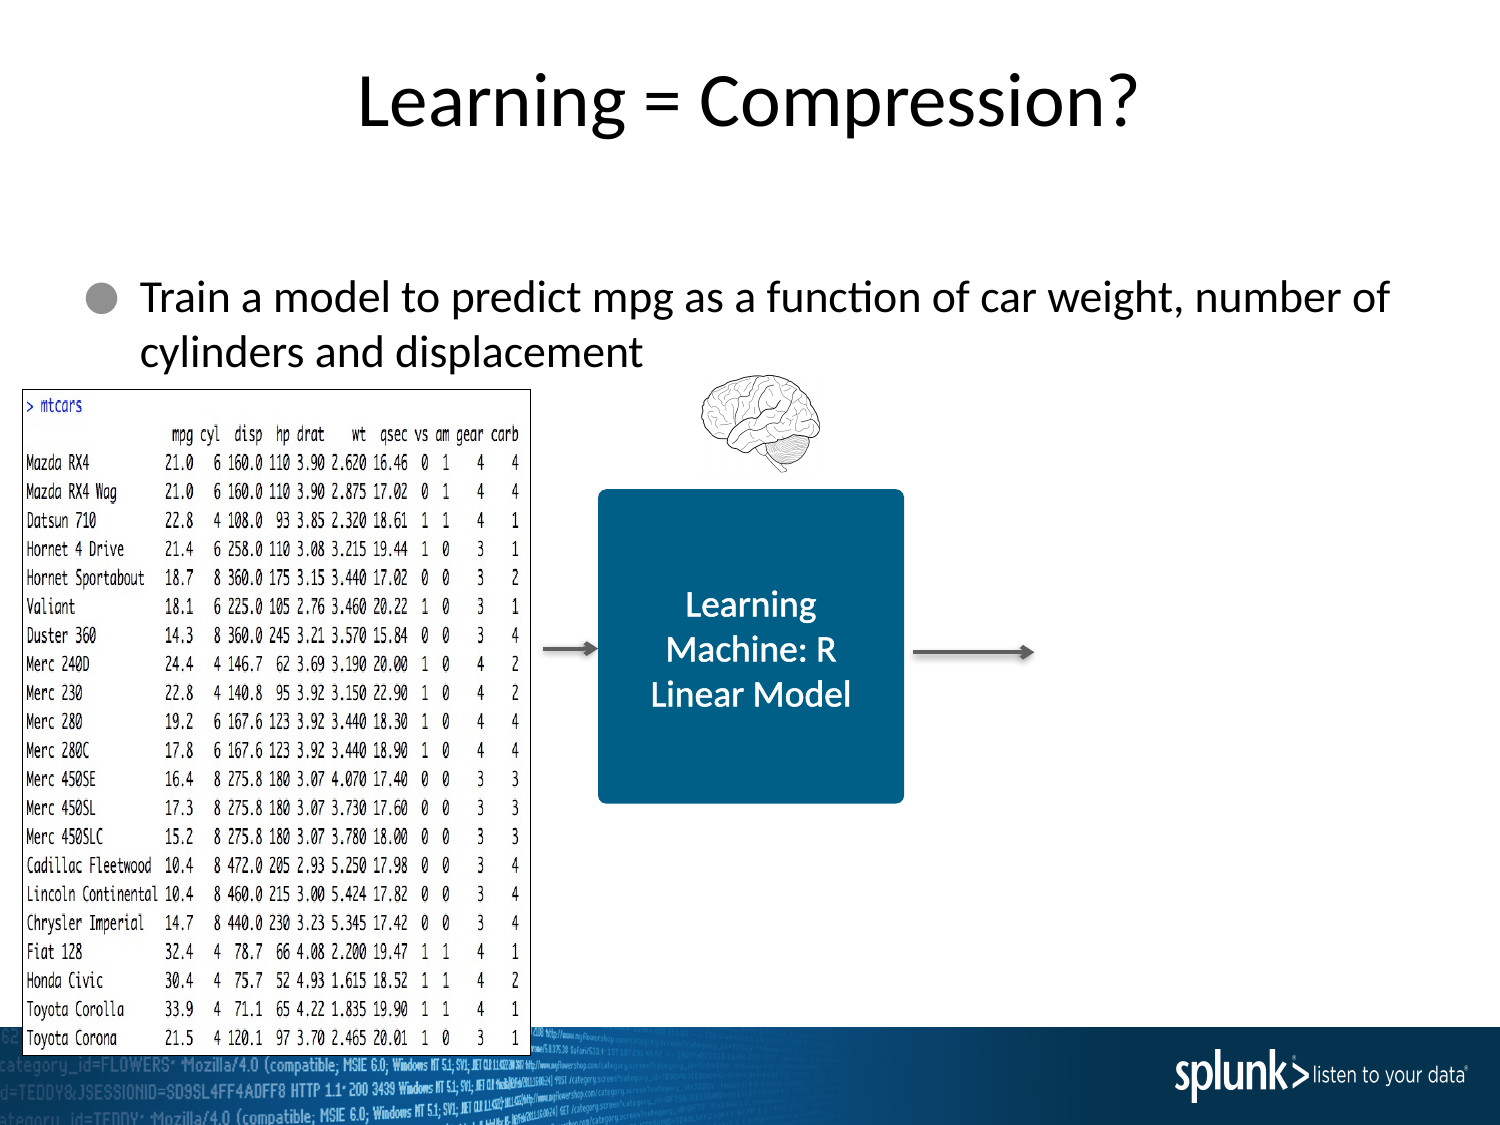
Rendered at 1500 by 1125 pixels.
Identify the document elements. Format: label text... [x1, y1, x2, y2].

list Train a model to predict mpg as a function of car weight, number of cylinders and displacement [75, 262, 1425, 390]
picture [698, 374, 820, 474]
text_box Learning Machine: R Linear Model [595, 487, 907, 806]
picture [0, 389, 1500, 1125]
title Learning = Compression? [0, 2, 1500, 190]
